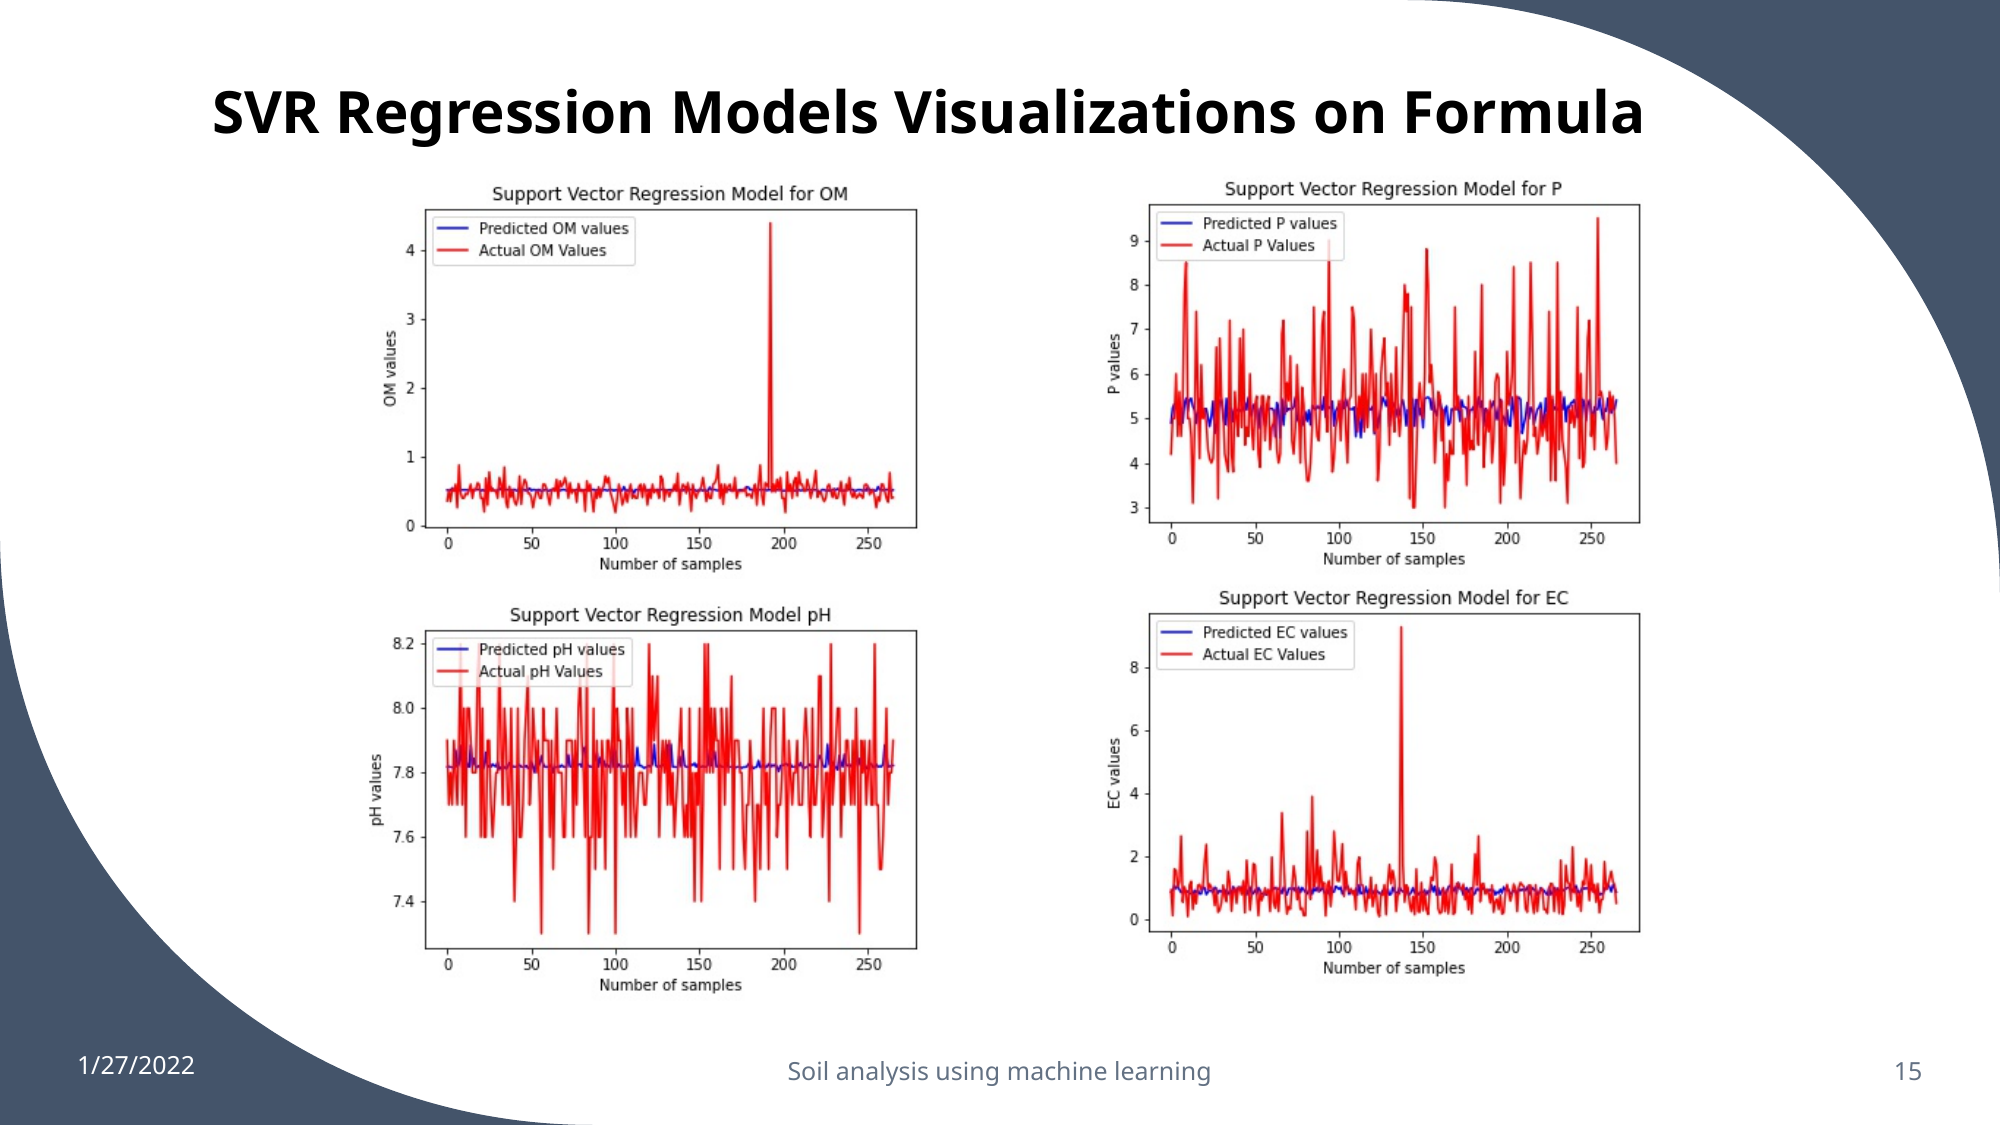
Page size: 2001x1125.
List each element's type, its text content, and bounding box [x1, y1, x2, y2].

footer Soil analysis using machine learning [662, 1042, 1338, 1103]
picture [1069, 153, 1702, 984]
picture [346, 158, 979, 1002]
title SVR Regression Models Visualizations on Formula [197, 49, 1802, 154]
text_box 1/27/2022 [62, 1042, 513, 1103]
slide_number 15 [1665, 1042, 1938, 1103]
